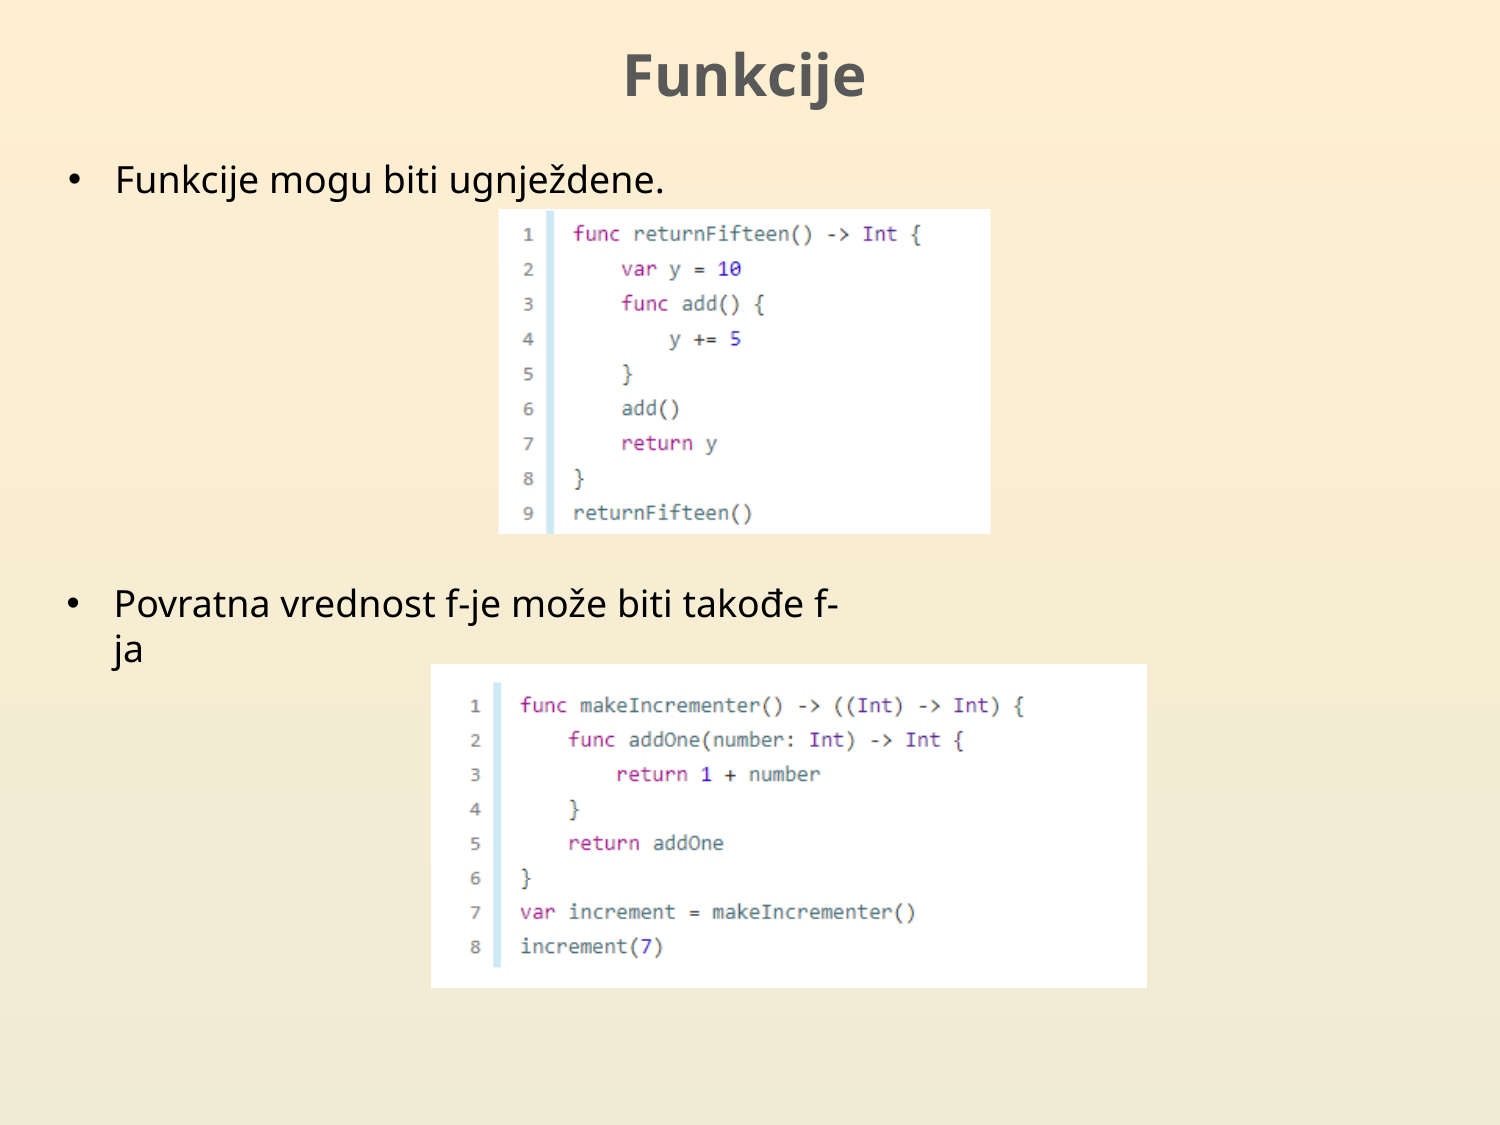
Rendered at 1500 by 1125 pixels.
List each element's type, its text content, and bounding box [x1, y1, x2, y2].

text_box Povratna vrednost f-je može biti takođe f-ja [51, 572, 861, 678]
picture [498, 209, 991, 534]
text_box Funkcije [0, 30, 1495, 116]
picture [430, 664, 1147, 989]
text_box Funkcije mogu biti ugnježdene. [53, 148, 745, 209]
